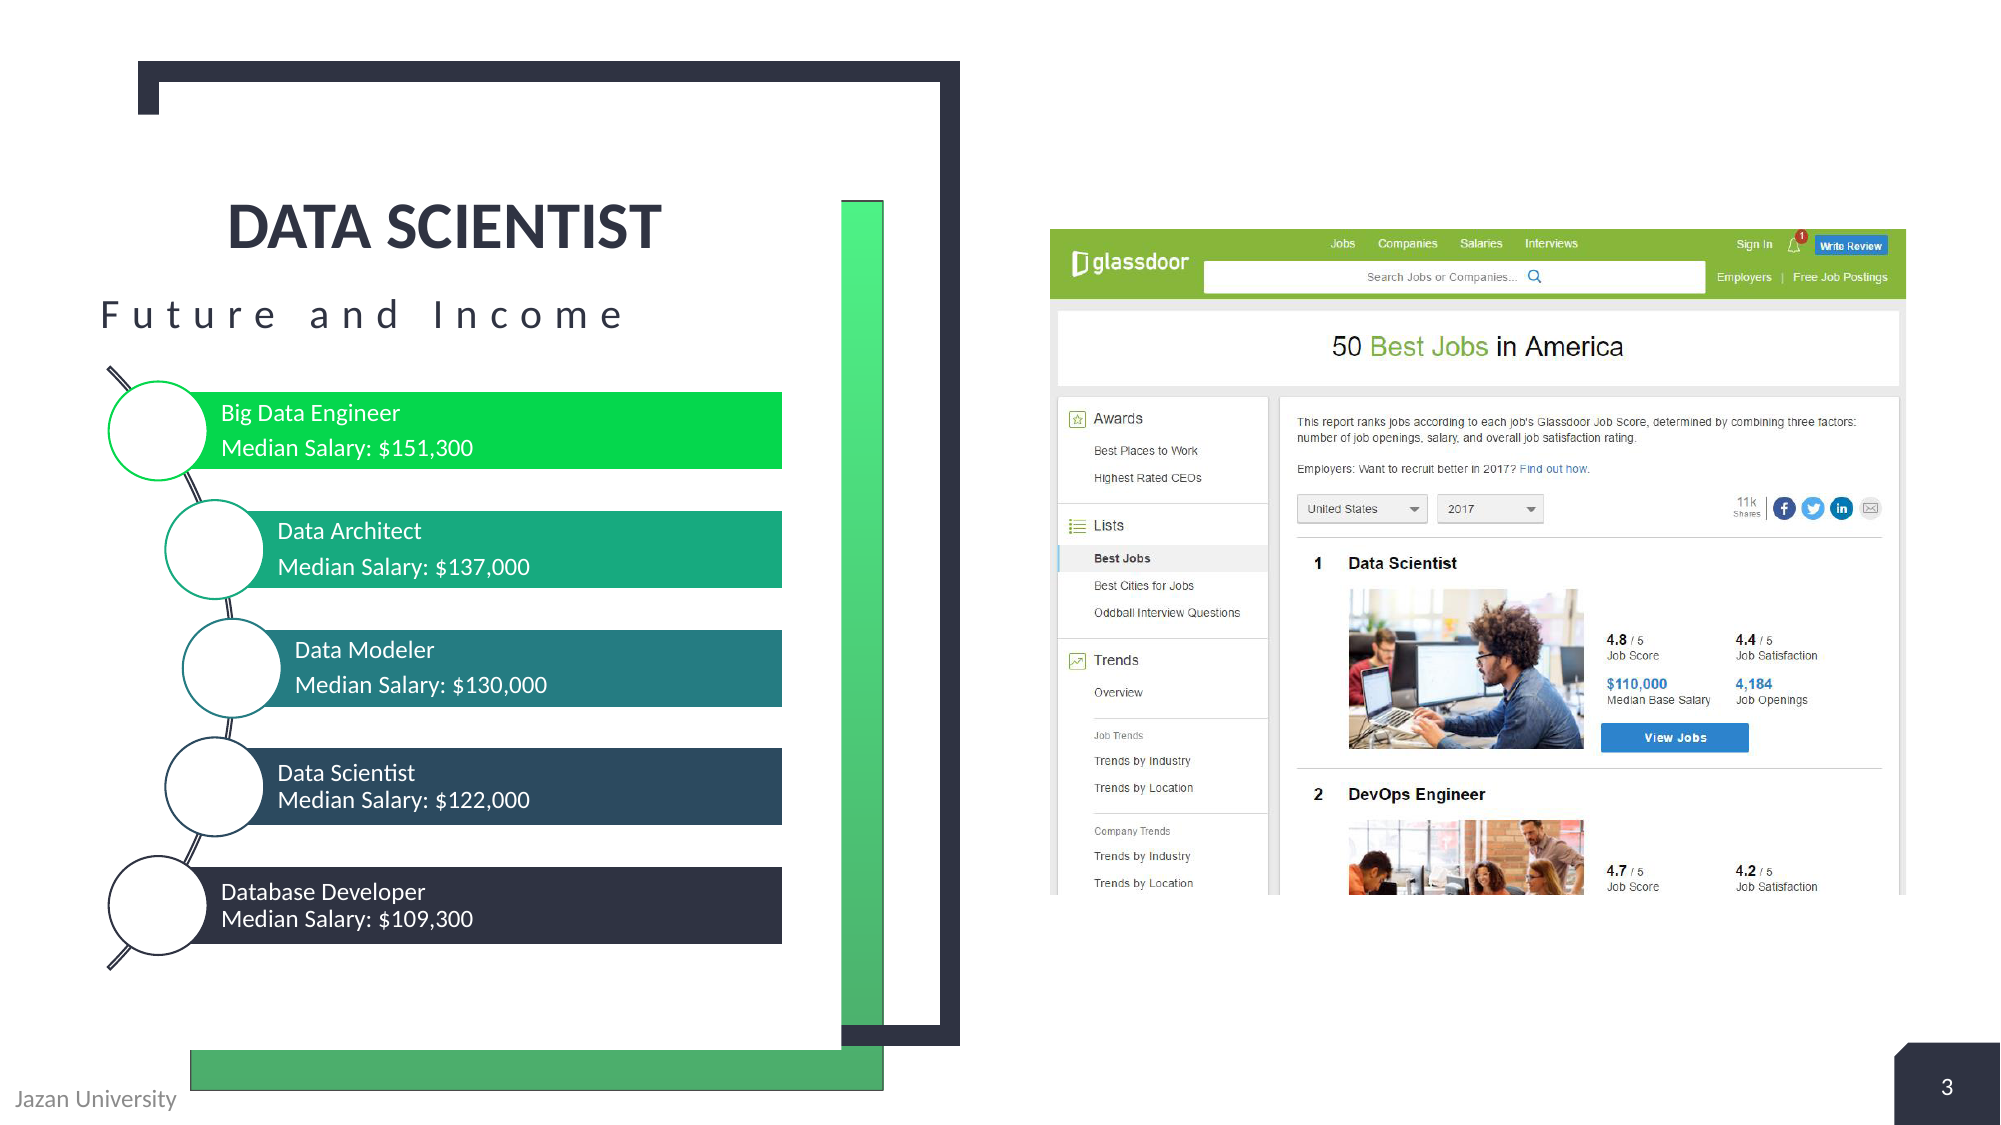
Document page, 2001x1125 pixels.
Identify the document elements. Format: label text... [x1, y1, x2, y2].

footer Jazan University [0, 1067, 675, 1125]
slide_number 3 [1894, 1052, 2000, 1119]
list Future and Income [100, 285, 789, 351]
title Data Scientist [98, 180, 792, 275]
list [1049, 229, 1907, 896]
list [98, 351, 792, 985]
